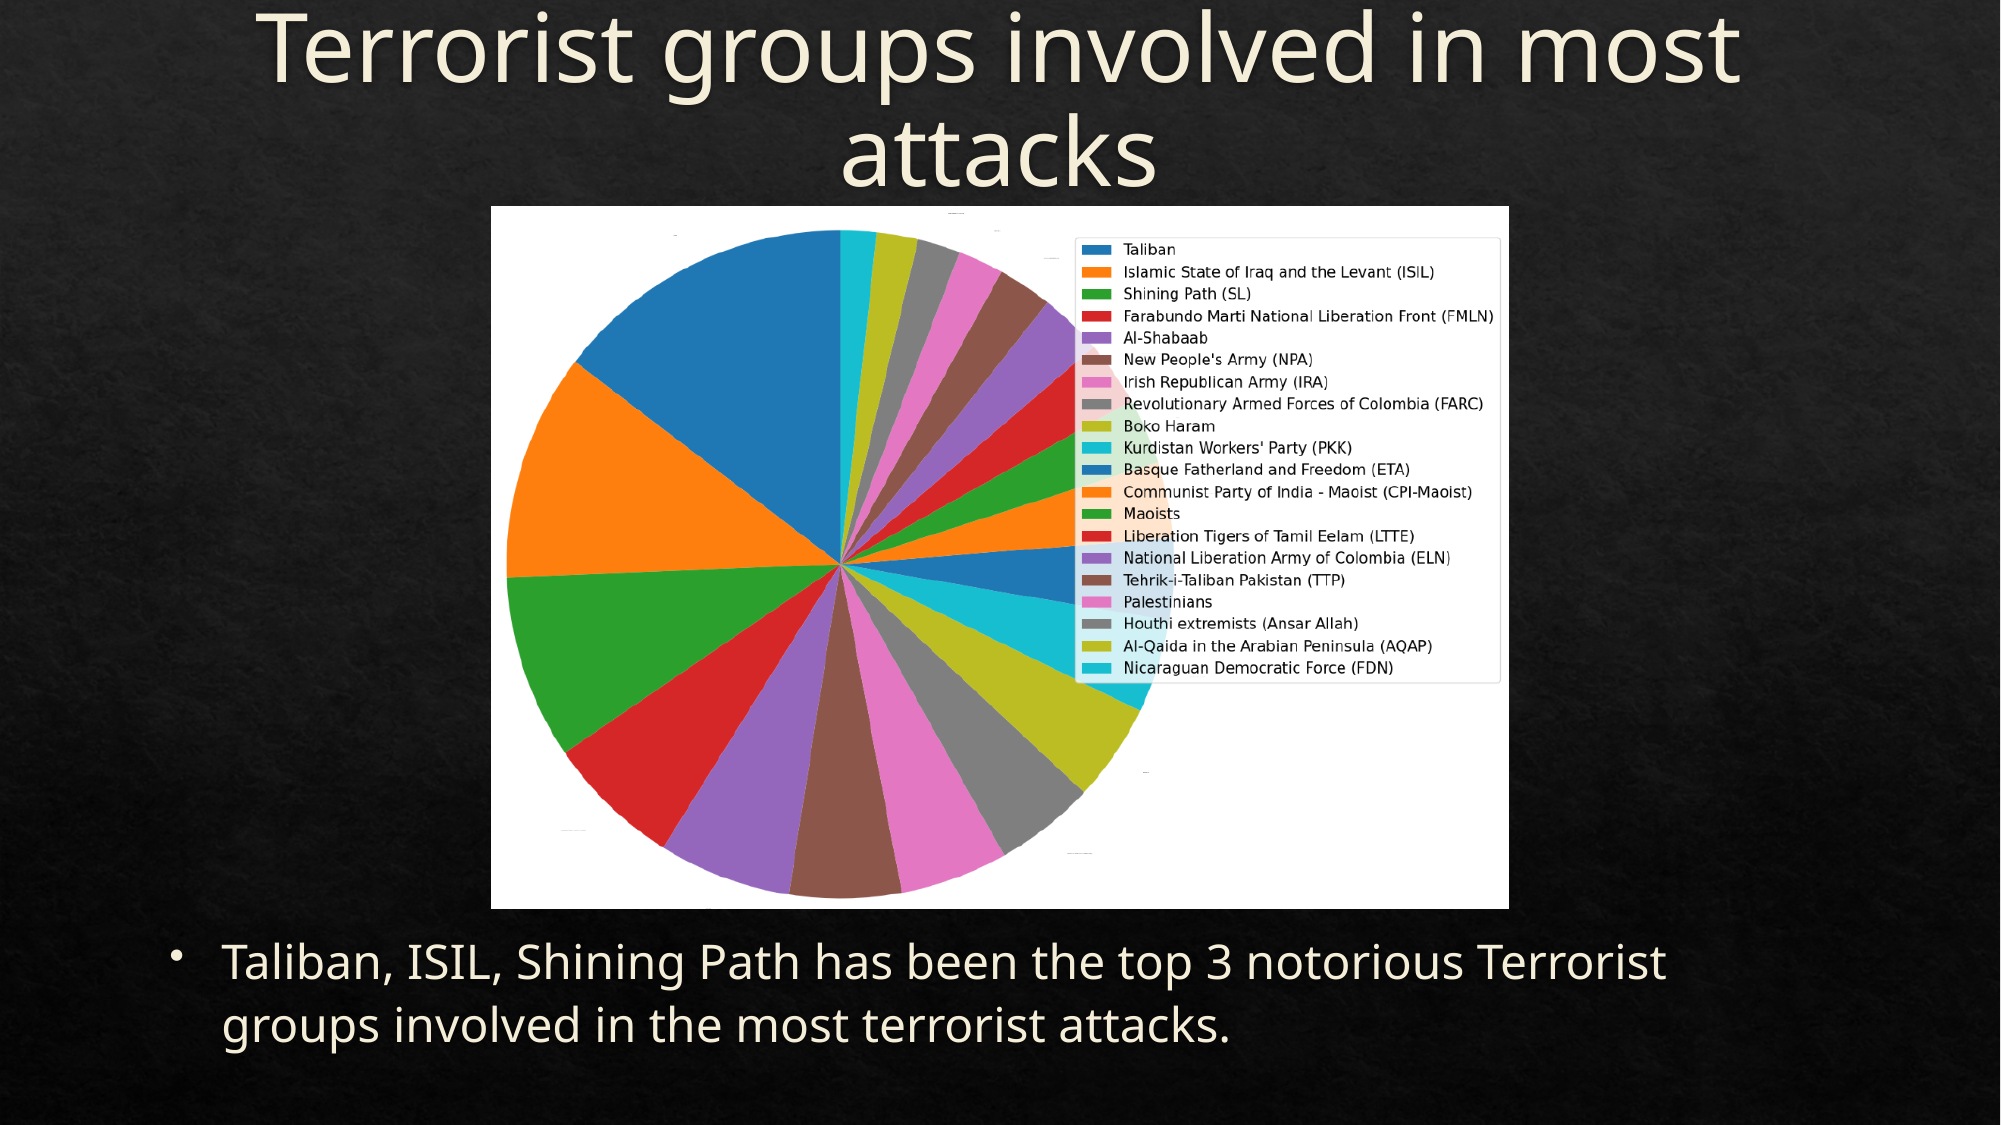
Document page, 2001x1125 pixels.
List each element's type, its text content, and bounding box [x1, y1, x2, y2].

title Terrorist groups involved in most attacks [149, 0, 1849, 207]
list Taliban, ISIL, Shining Path has been the top 3 notorious Terrorist groups involved in the most terrorist attacks. [149, 918, 1849, 1125]
picture [491, 206, 1509, 909]
